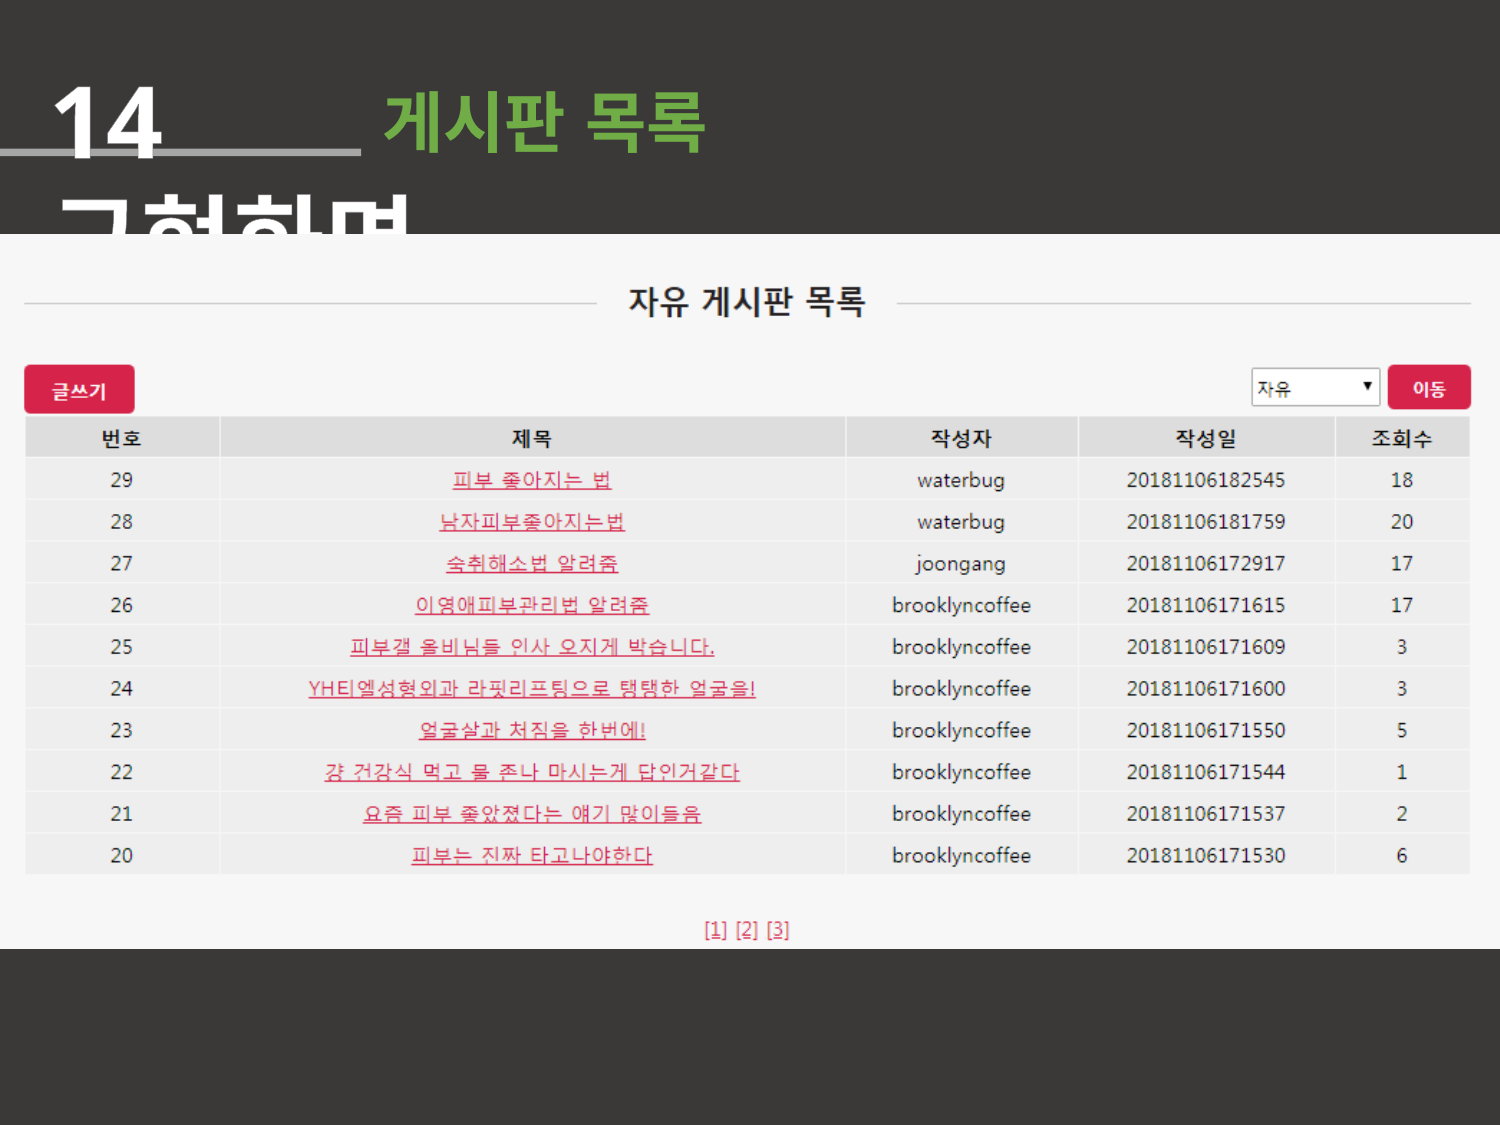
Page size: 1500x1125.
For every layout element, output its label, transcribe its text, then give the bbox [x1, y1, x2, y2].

text_box [0, 148, 34, 157]
text_box 게시판 목록 [367, 73, 775, 168]
picture [0, 234, 1500, 949]
text_box 14 구현화면 [34, 50, 527, 234]
